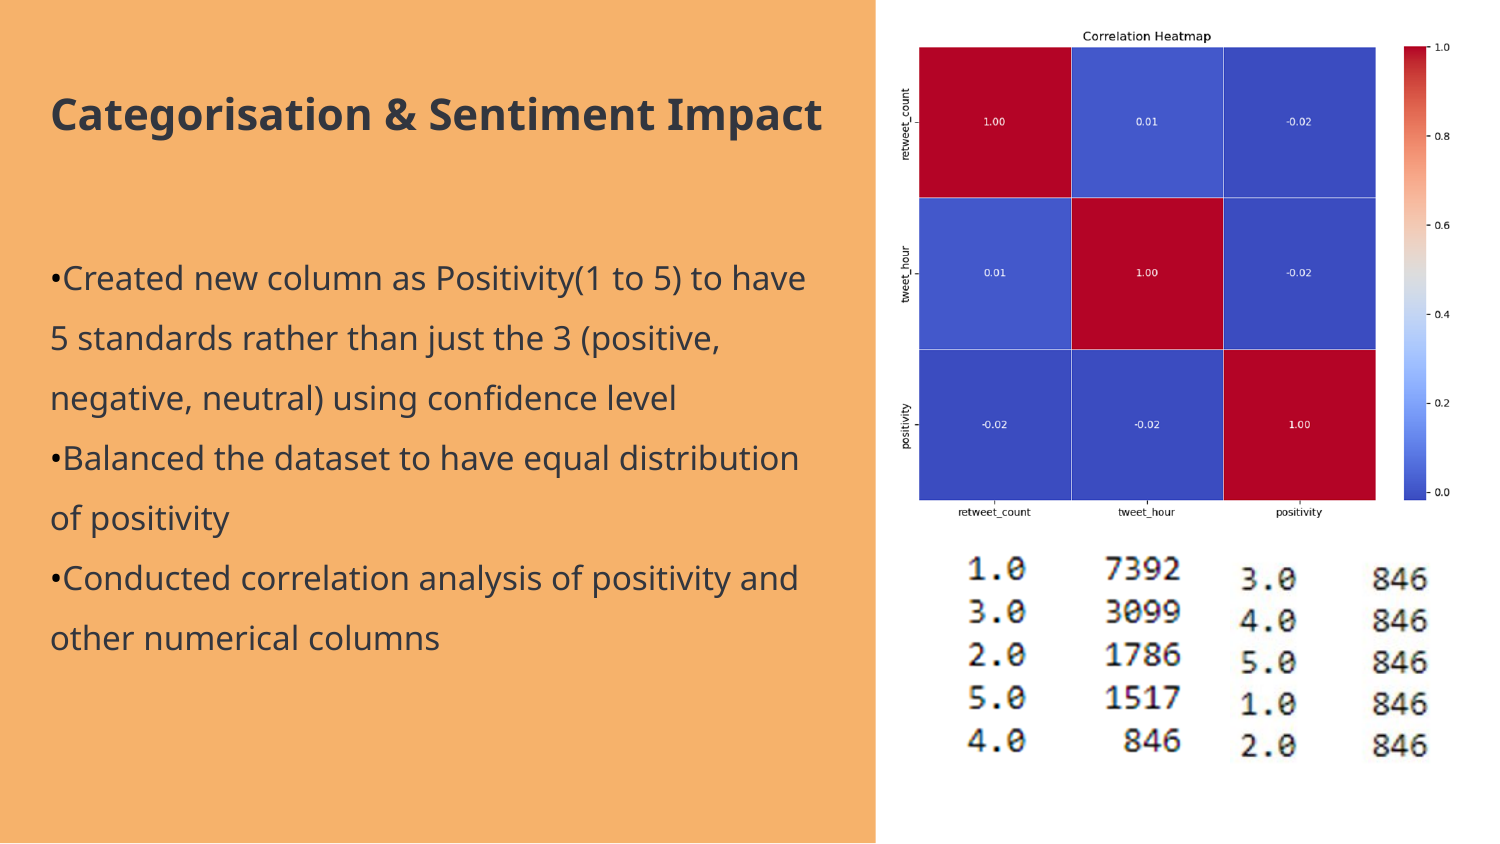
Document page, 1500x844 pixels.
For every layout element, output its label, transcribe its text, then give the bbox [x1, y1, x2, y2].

text_box [0, 0, 876, 844]
picture [893, 24, 1457, 526]
text_box Categorisation & Sentiment Impact [34, 64, 888, 155]
picture [944, 541, 1482, 764]
text_box •Created new column as Positivity(1 to 5) to have 5 standards rather than just the 3 (positive, negative, neutral) using confidence level •Balanced the dataset to have equal distribution of positivity •Conducted correlation analysis of positivity and other numerical columns [34, 222, 824, 672]
